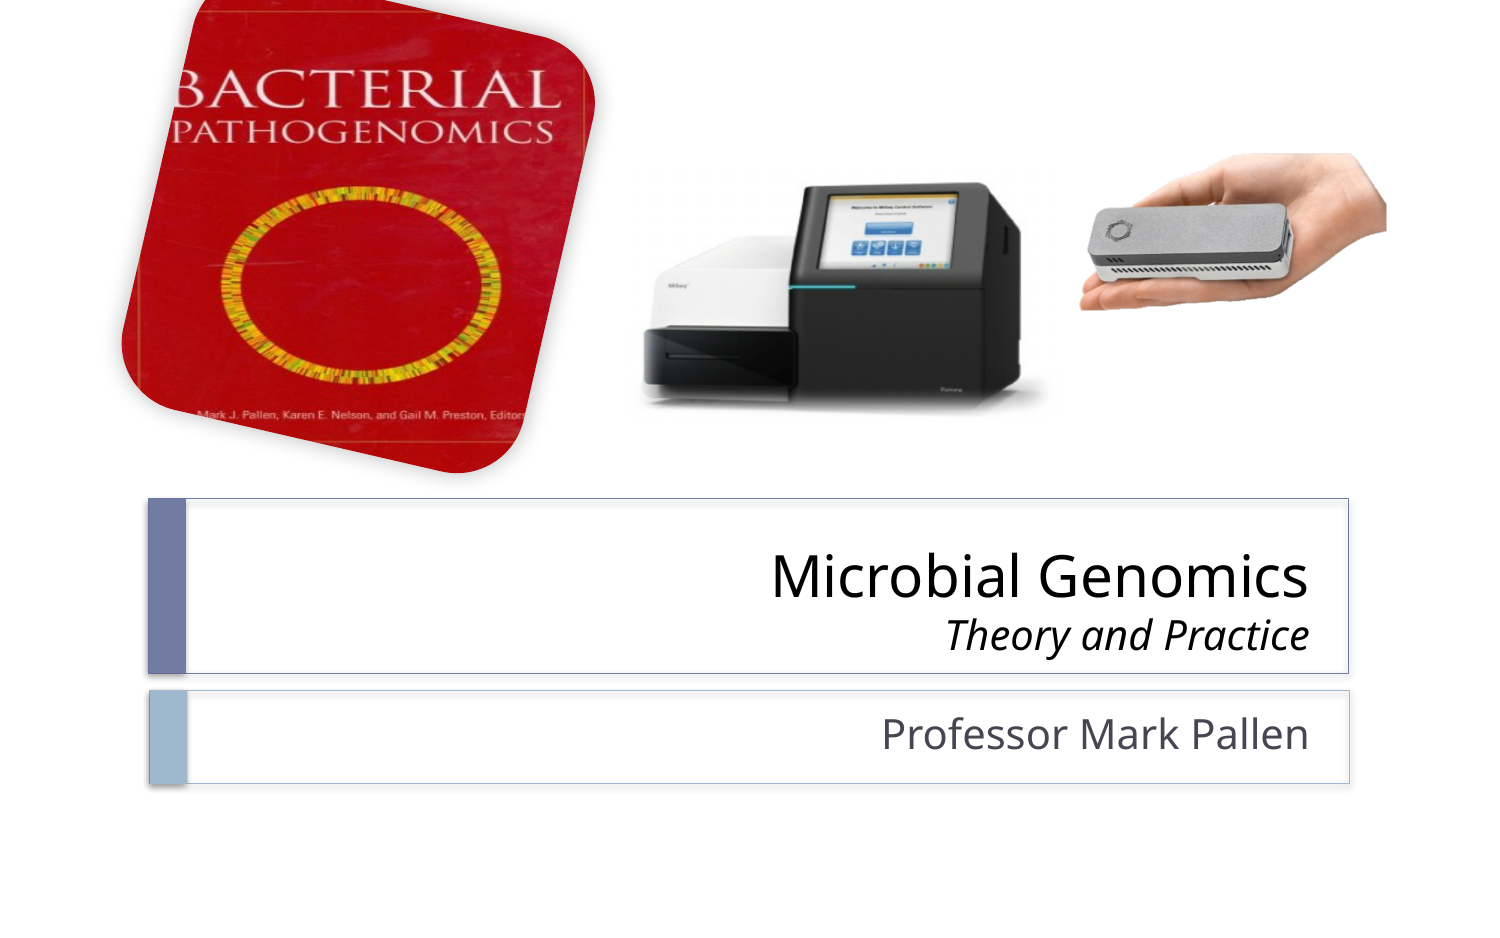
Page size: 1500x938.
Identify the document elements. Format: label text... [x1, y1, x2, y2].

picture [121, 0, 595, 474]
title Microbial Genomics Theory and Practice [200, 531, 1325, 667]
subtitle Professor Mark Pallen [200, 700, 1325, 774]
picture [628, 133, 1425, 423]
